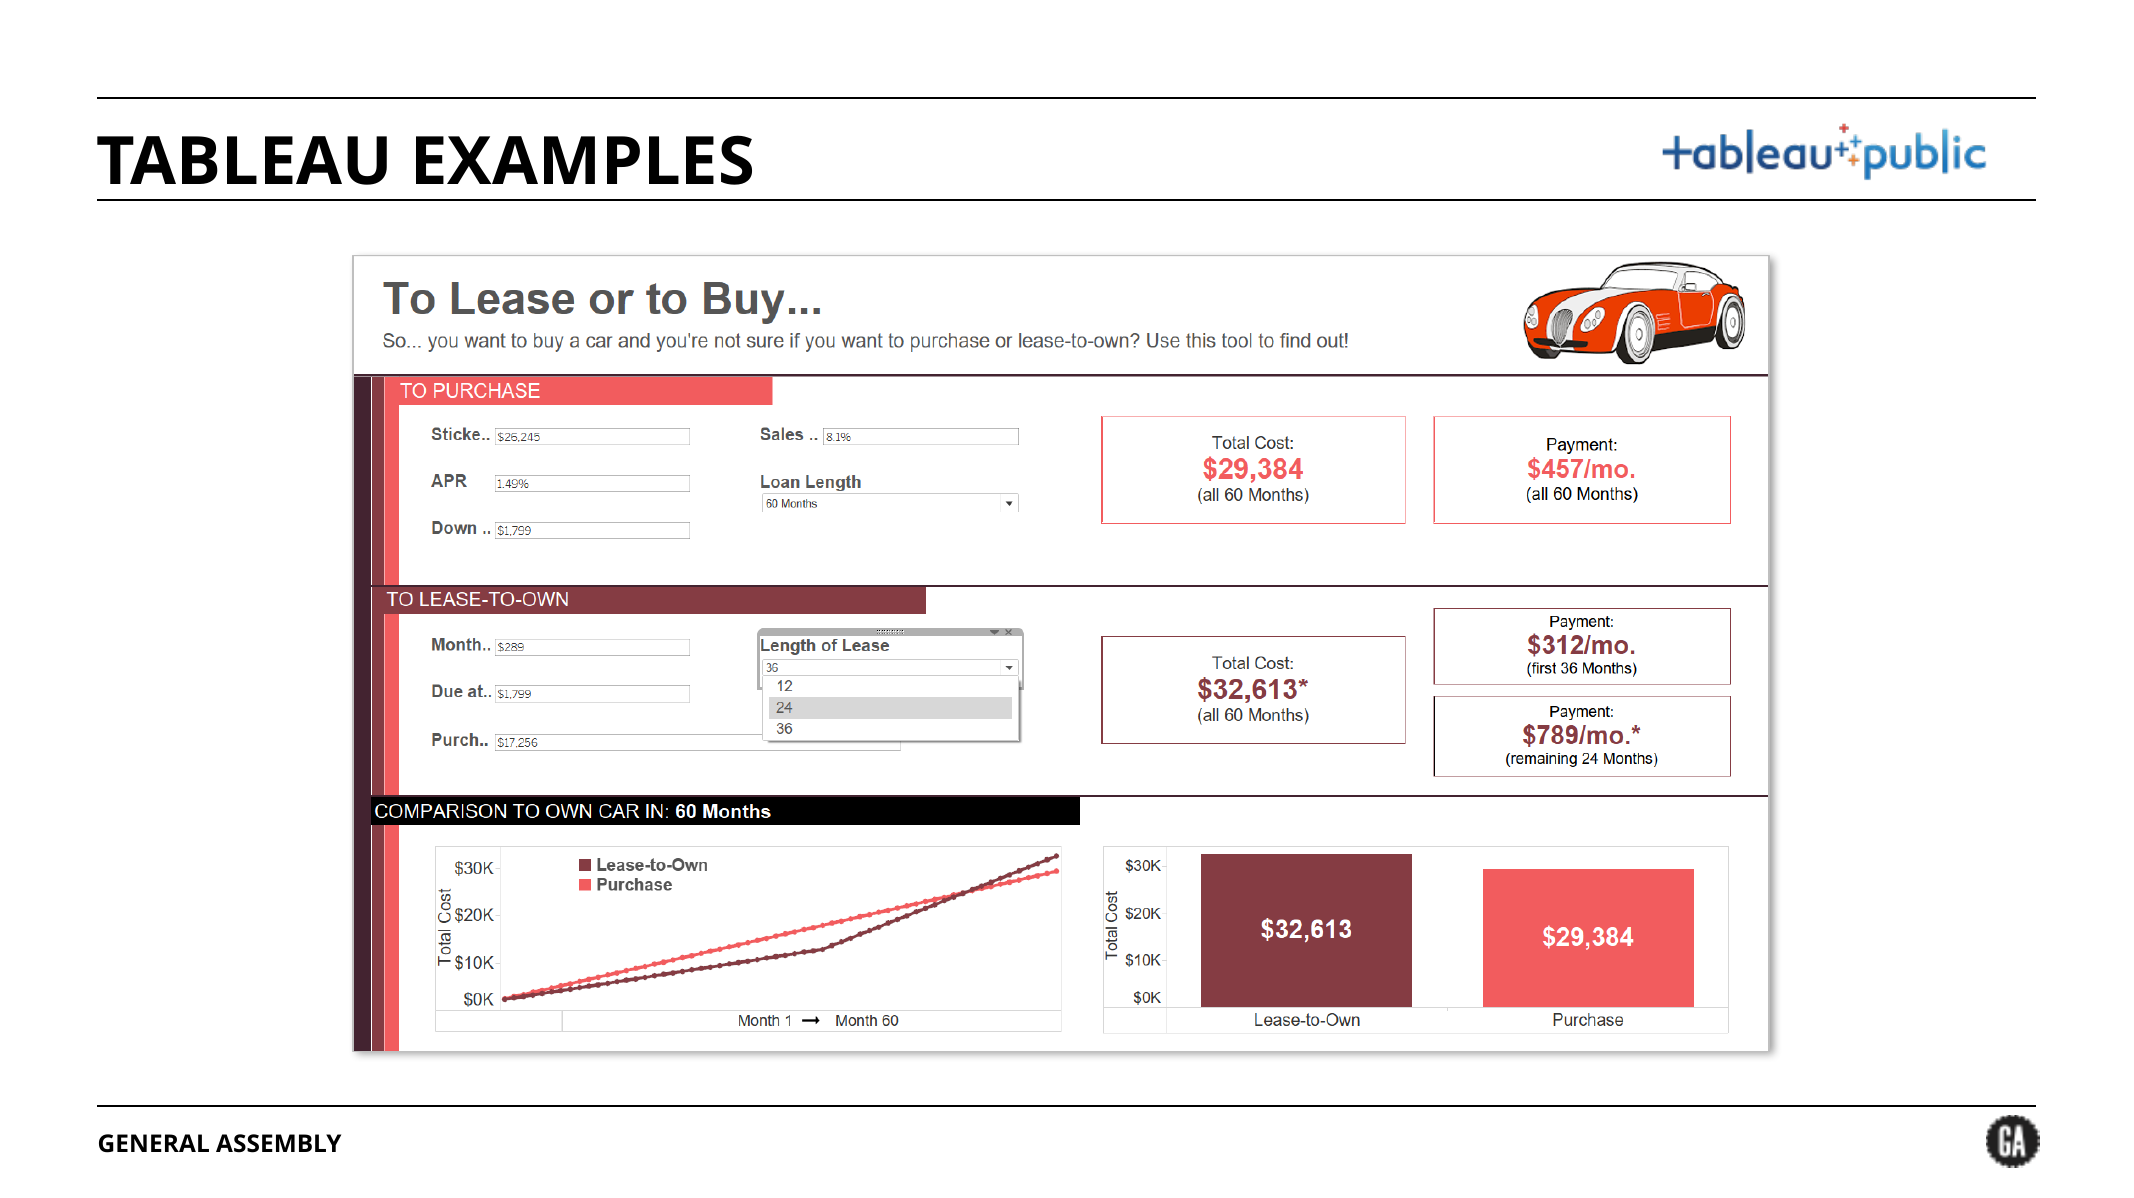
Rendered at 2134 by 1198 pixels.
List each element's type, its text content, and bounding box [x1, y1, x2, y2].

picture [353, 255, 1769, 1051]
picture [1622, 89, 2029, 223]
title TABLEAU EXAMPLES [81, 99, 1617, 217]
picture [1986, 1115, 2040, 1168]
